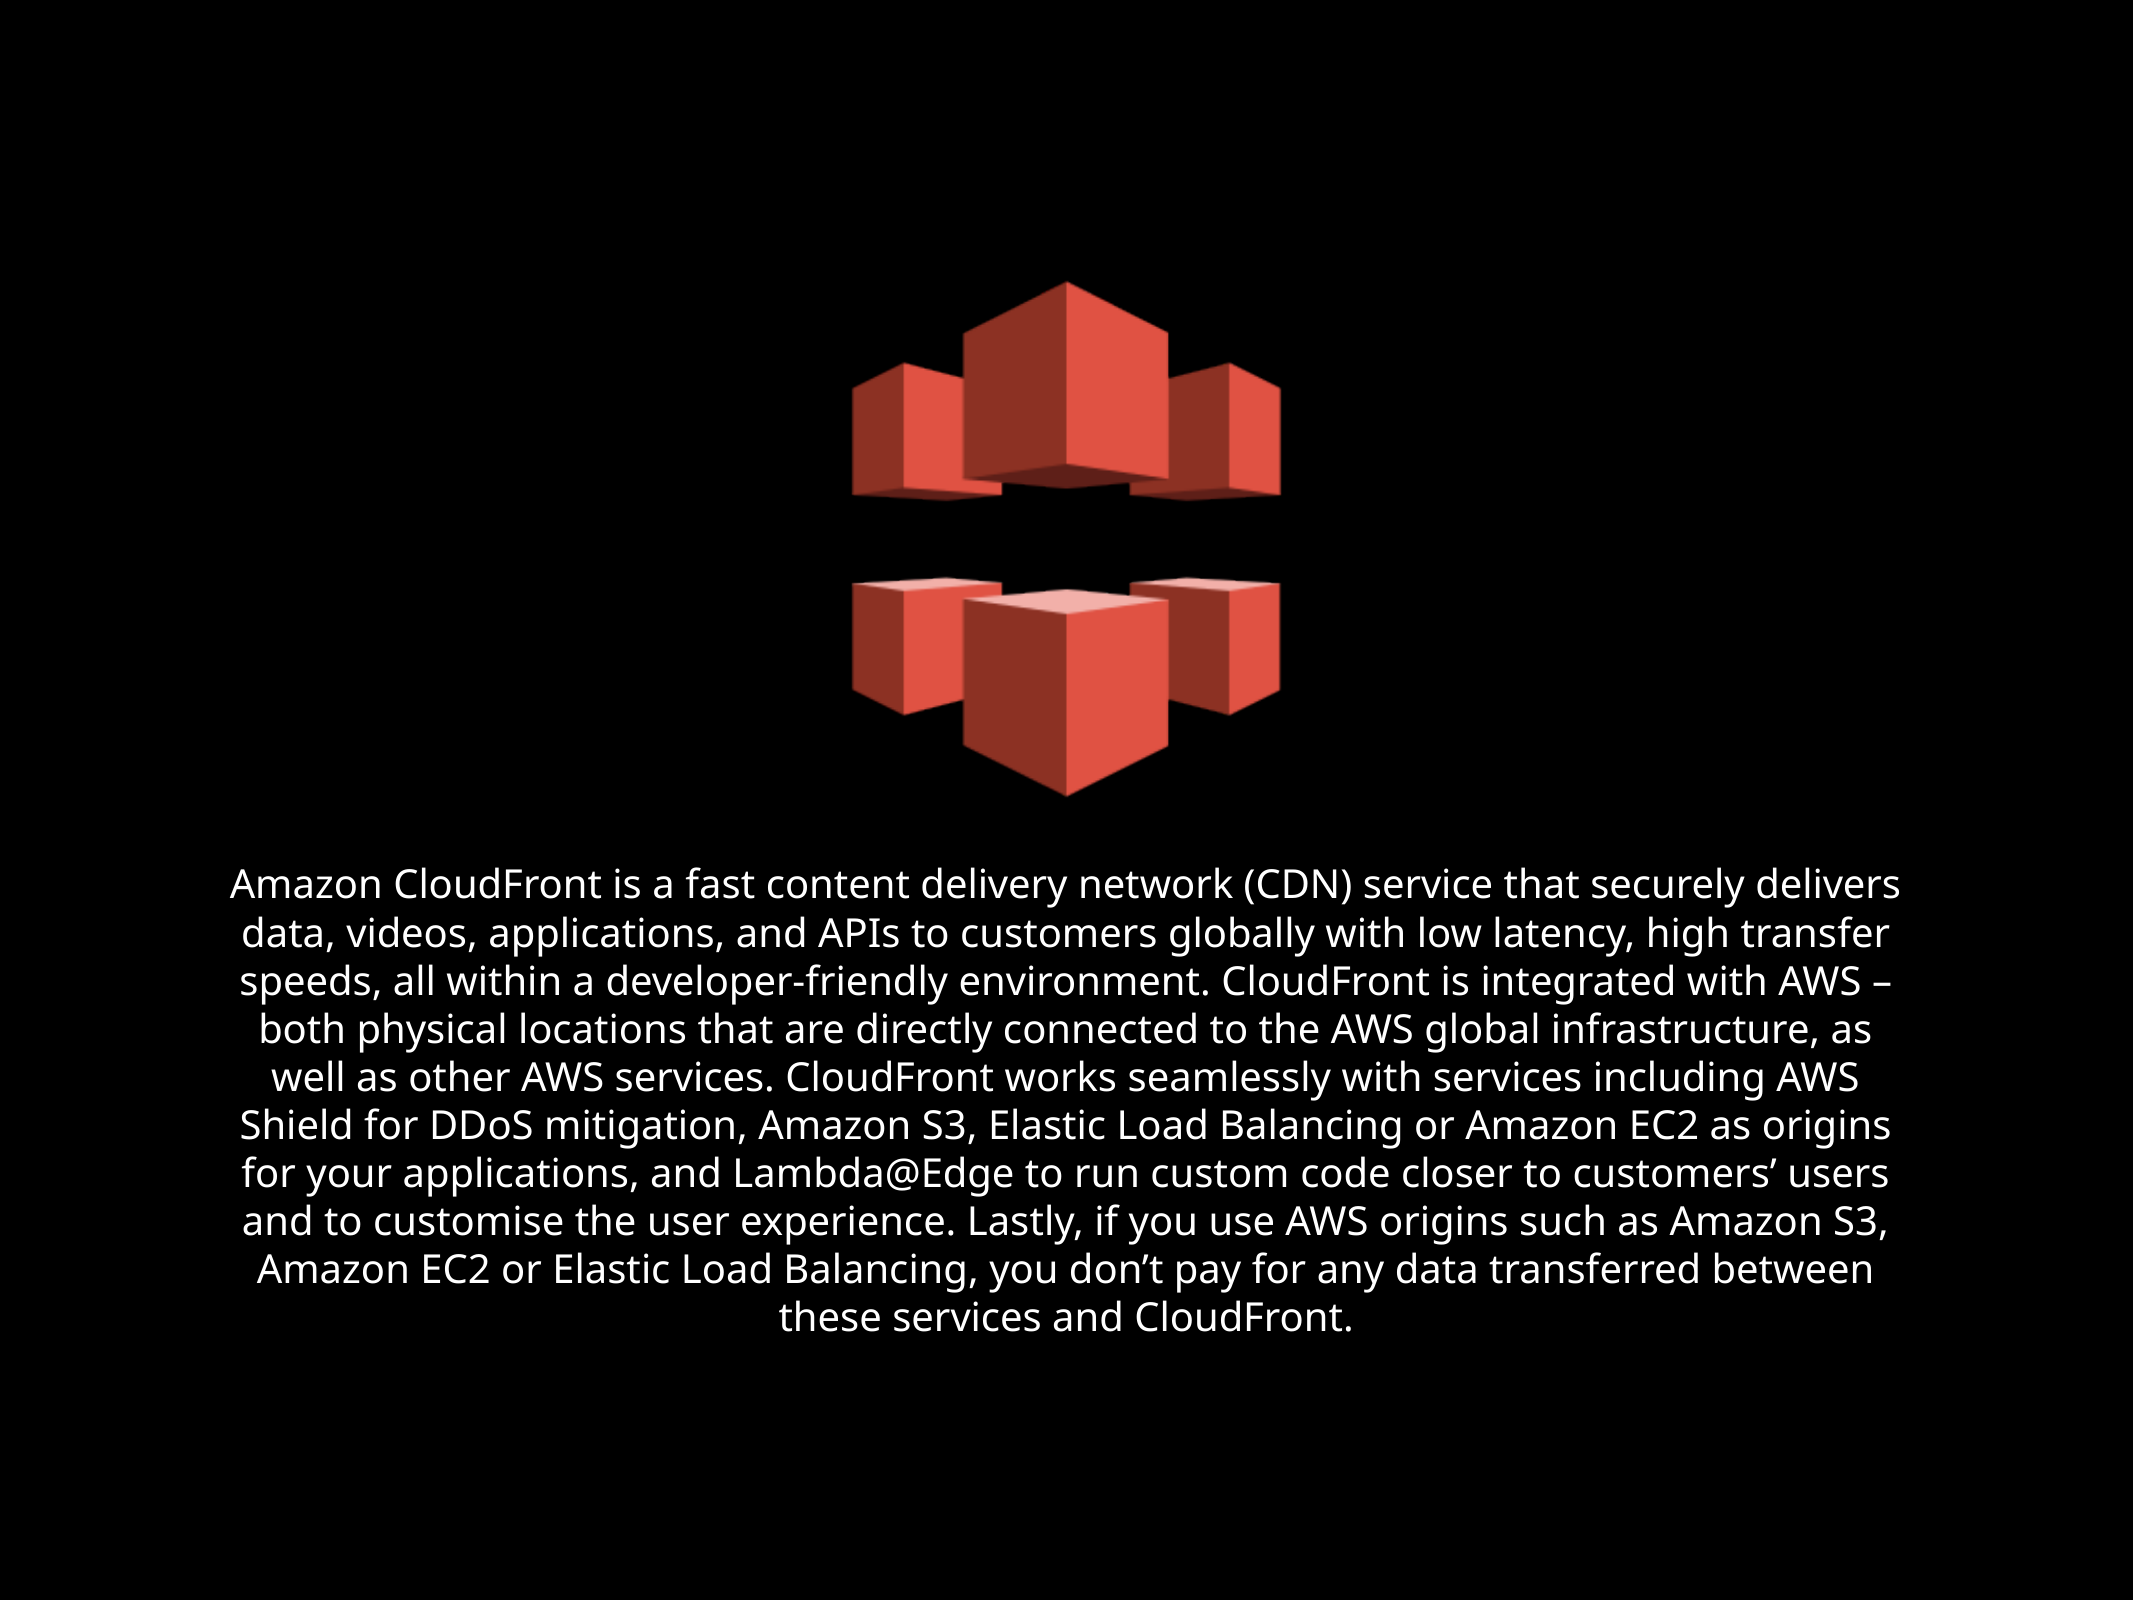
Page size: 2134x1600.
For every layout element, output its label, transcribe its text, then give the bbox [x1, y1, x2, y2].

picture [753, 226, 1380, 853]
title Amazon CloudFront is a fast content delivery network (CDN) service that securely delivers data, videos, applications, and APIs to customers globally with low latency, high transfer speeds, all within a developer-friendly environment. CloudFront is integrated with AWS – both physical locations that are directly connected to the AWS global infrastructure, as well as other AWS services. CloudFront works seamlessly with services including AWS Shield for DDoS mitigation, Amazon S3, Elastic Load Balancing or Amazon EC2 as origins for your applications, and Lambda@Edge to run custom code closer to customers’ users and to customise the user experience. Lastly, if you use AWS origins such as Amazon S3, Amazon EC2 or Elastic Load Balancing, you don’t pay for any data transferred between these services and CloudFront. [207, 805, 1926, 1349]
